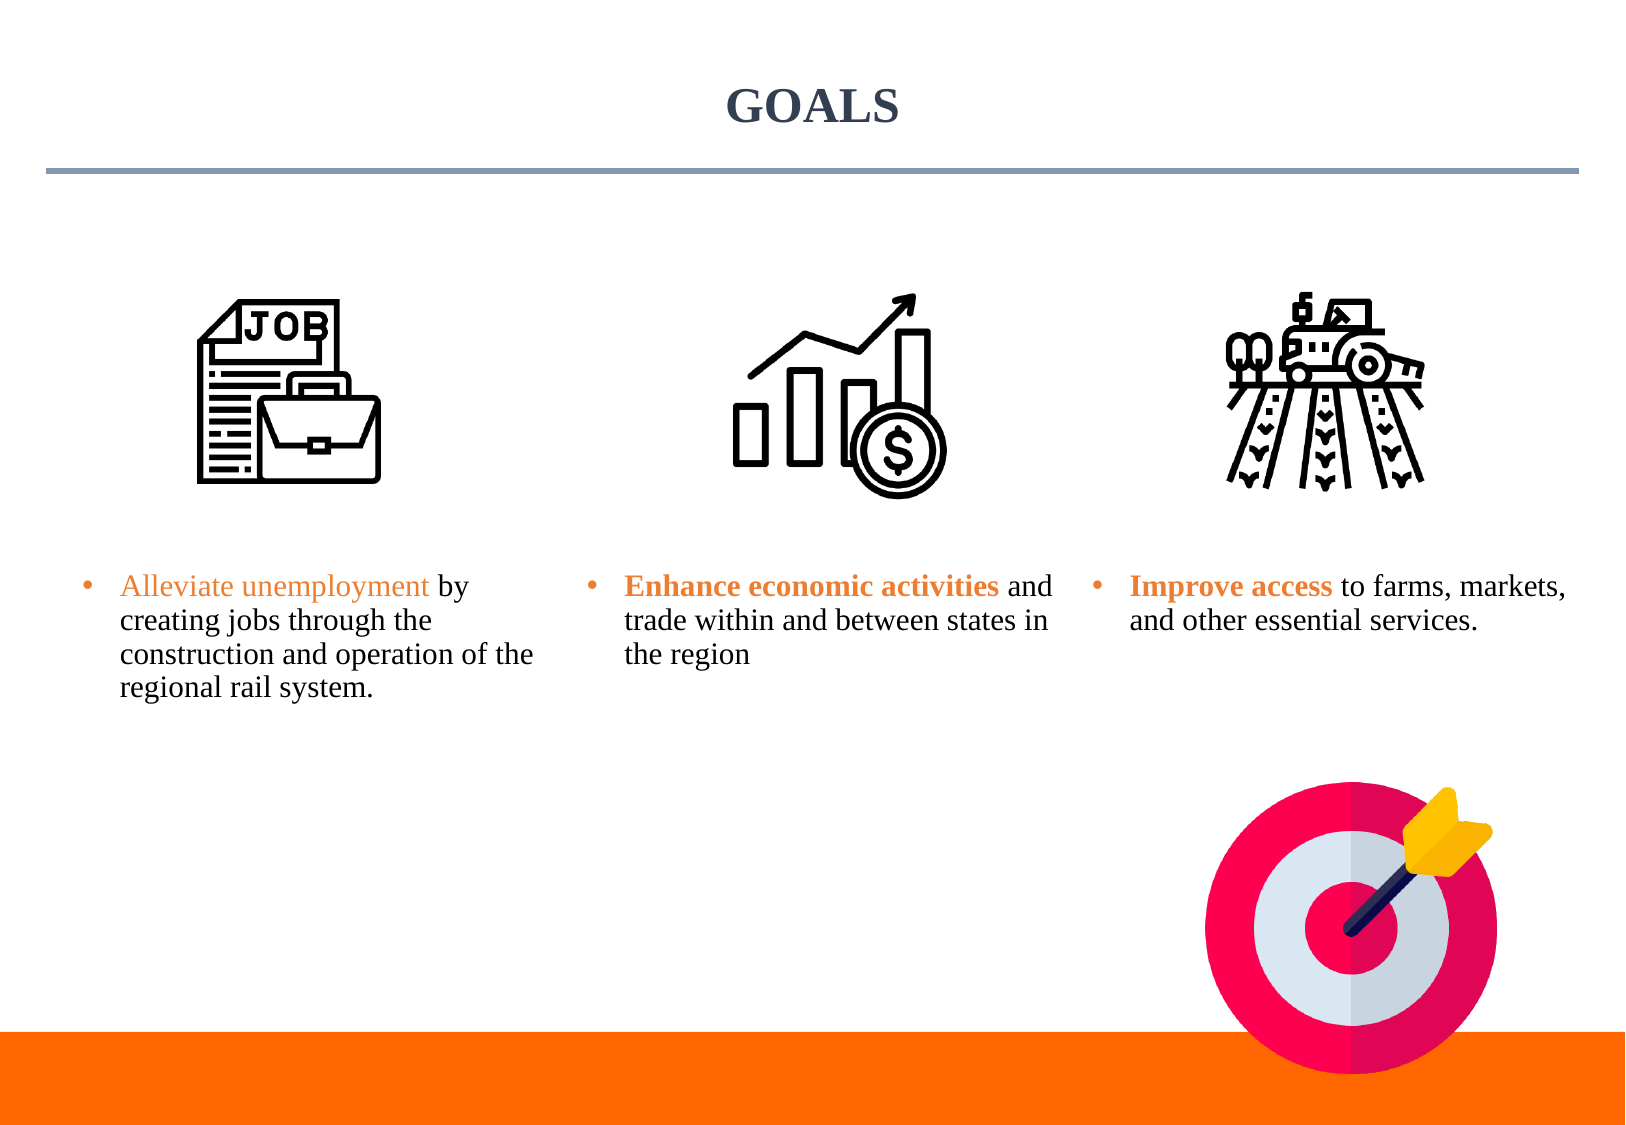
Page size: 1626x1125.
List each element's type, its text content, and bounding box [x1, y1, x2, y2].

text_box Enhance economic activities and trade within and between states in the region [571, 562, 1077, 721]
text_box Improve access to farms, markets, and other essential services. [1077, 562, 1583, 721]
picture [1205, 782, 1497, 1074]
list Alleviate unemployment by creating jobs through the construction and operation of the regional rail system. [67, 562, 571, 721]
picture [729, 285, 950, 507]
text_box GOALS [111, 59, 1514, 153]
picture [1219, 285, 1431, 498]
picture [197, 299, 381, 484]
text_box [0, 1031, 1625, 1125]
